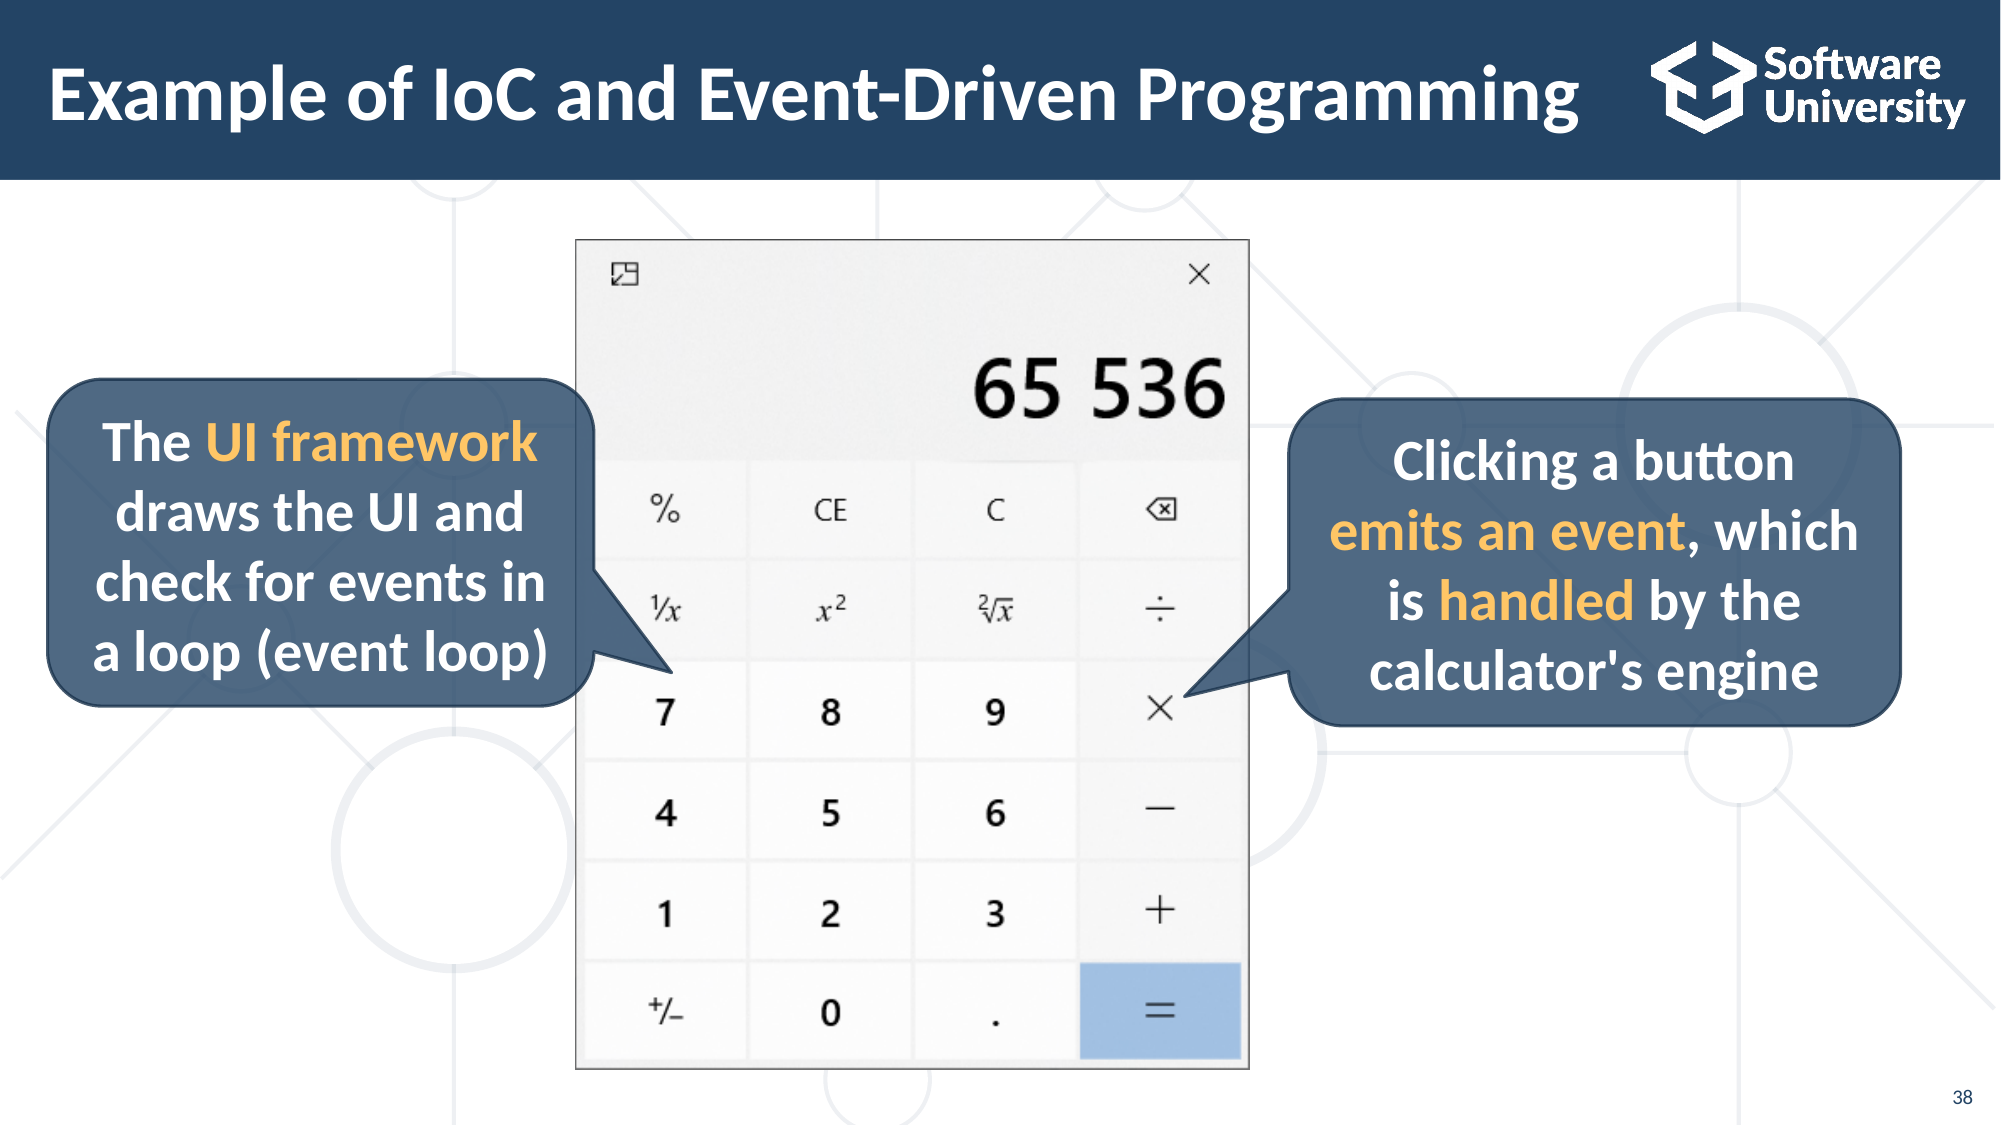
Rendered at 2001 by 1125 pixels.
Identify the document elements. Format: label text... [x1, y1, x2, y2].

slide_number 38 [1927, 1067, 1989, 1117]
picture [575, 239, 1250, 1070]
text_box Clicking a button emits an event, which is handled by the calculator's engine [1255, 396, 1903, 729]
picture [1651, 41, 1966, 134]
text_box The UI framework draws the UI and check for events in a loop (event loop) [45, 377, 570, 709]
title Example of IoC and Event-Driven Programming [31, 16, 1625, 162]
